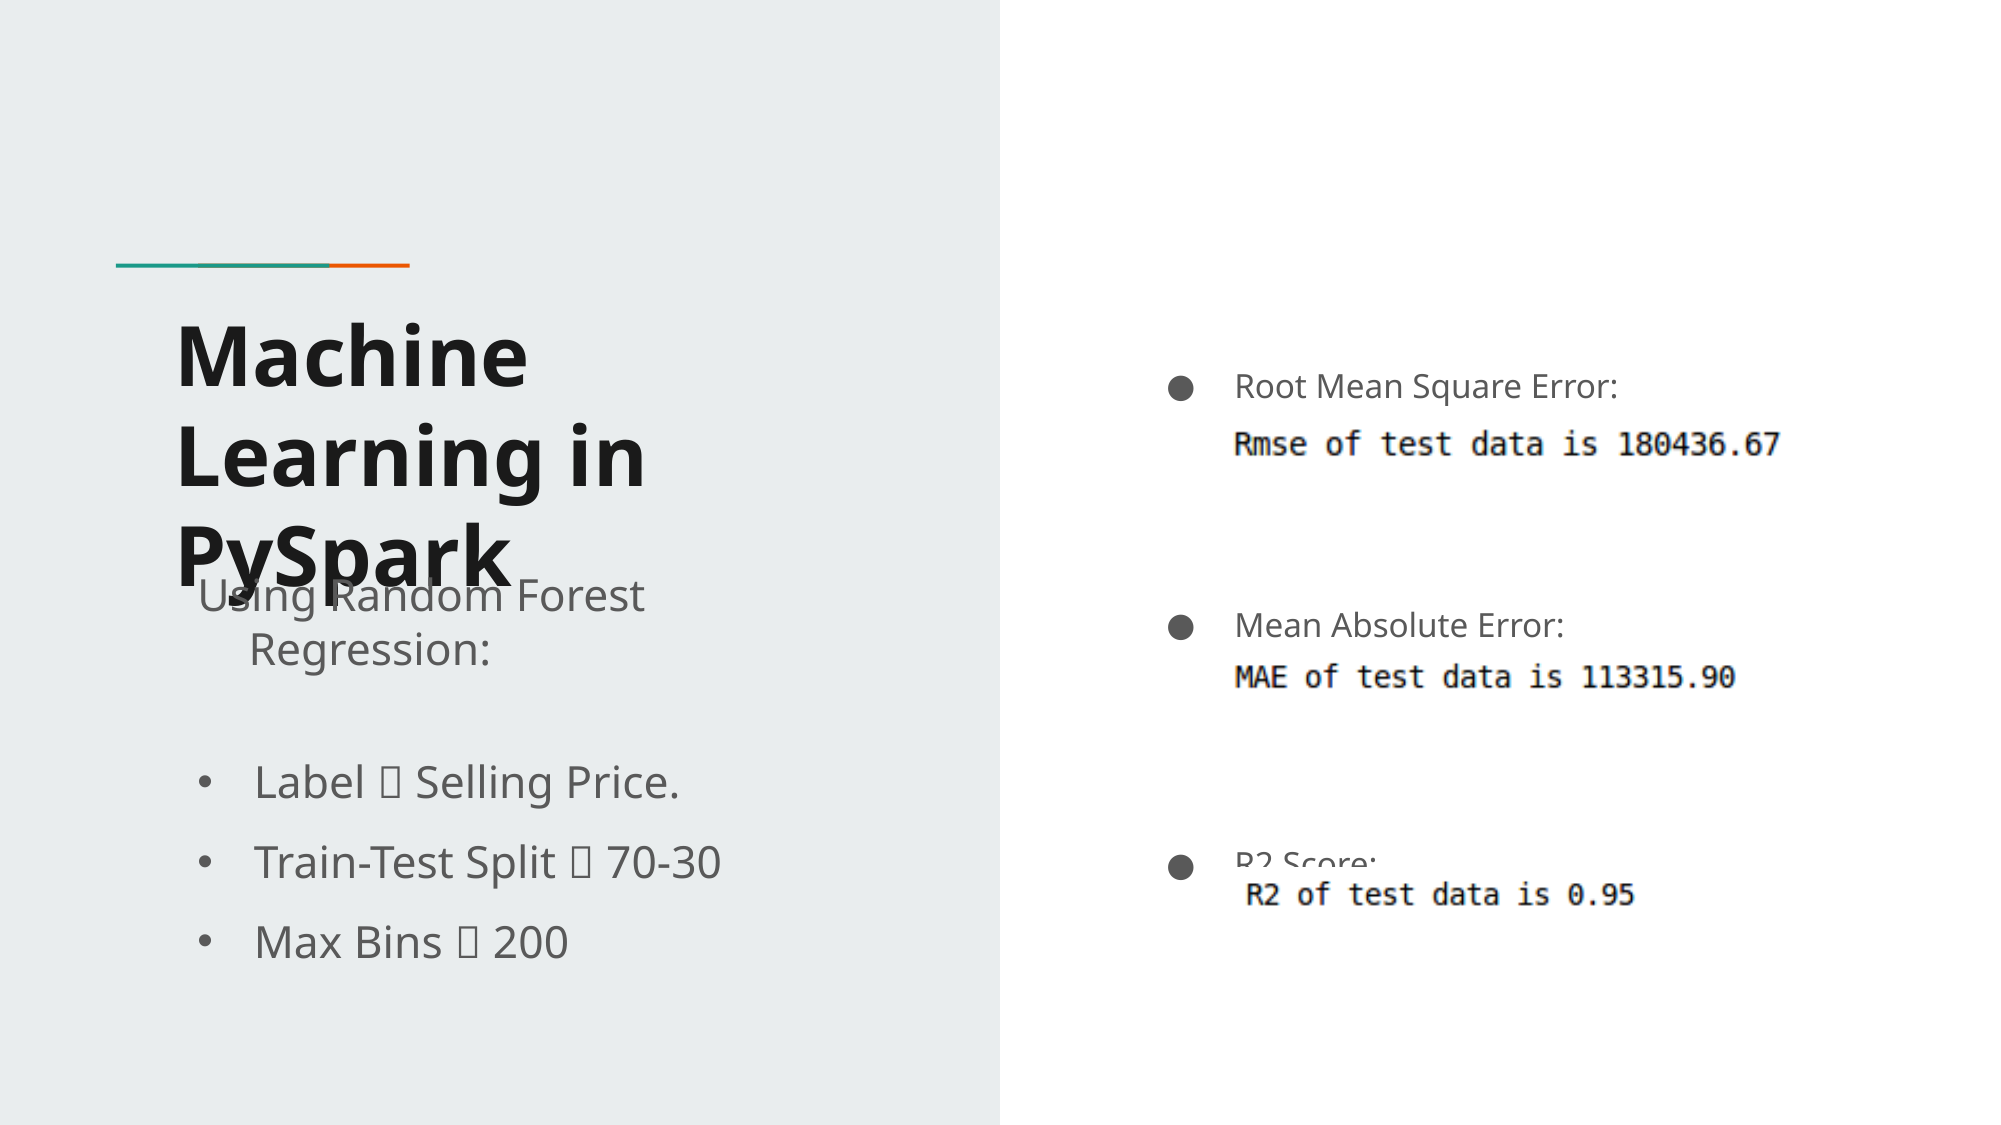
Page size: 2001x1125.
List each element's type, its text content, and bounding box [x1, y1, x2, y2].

list Root Mean Square Error: Mean Absolute Error: R2 Score: [1119, 190, 1858, 1013]
picture [1236, 867, 1651, 925]
title Machine Learning in PySpark [159, 288, 930, 658]
picture [1222, 653, 1753, 706]
picture [1222, 412, 1797, 477]
subtitle Using Random Forest Regression: Label  Selling Price. Train-Test Split  70-30 Max Bins  200 [158, 552, 881, 996]
